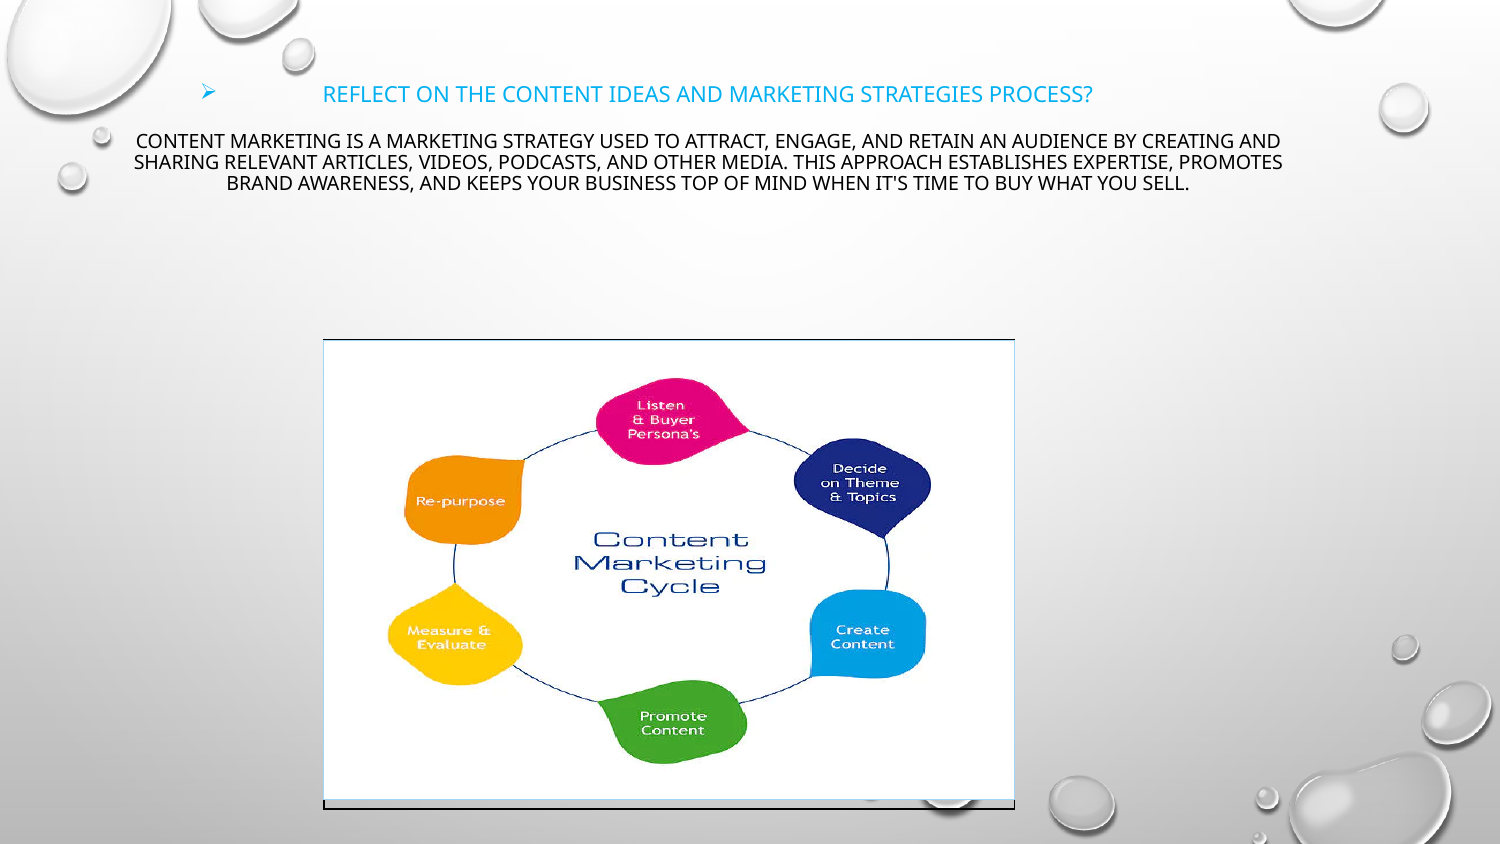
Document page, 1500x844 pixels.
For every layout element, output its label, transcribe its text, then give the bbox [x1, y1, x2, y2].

text_box [75, 24, 1427, 694]
title Reflect on the content ideas and marketing strategies process? Content marketing is a marketing strategy used to attract, engage, and retain an audience by creating and sharing relevant articles, videos, podcasts, and other media. This approach establishes expertise, promotes brand awareness, and keeps your business top of mind when it's time to buy what you sell. [83, 75, 1302, 319]
picture [0, 0, 1500, 844]
